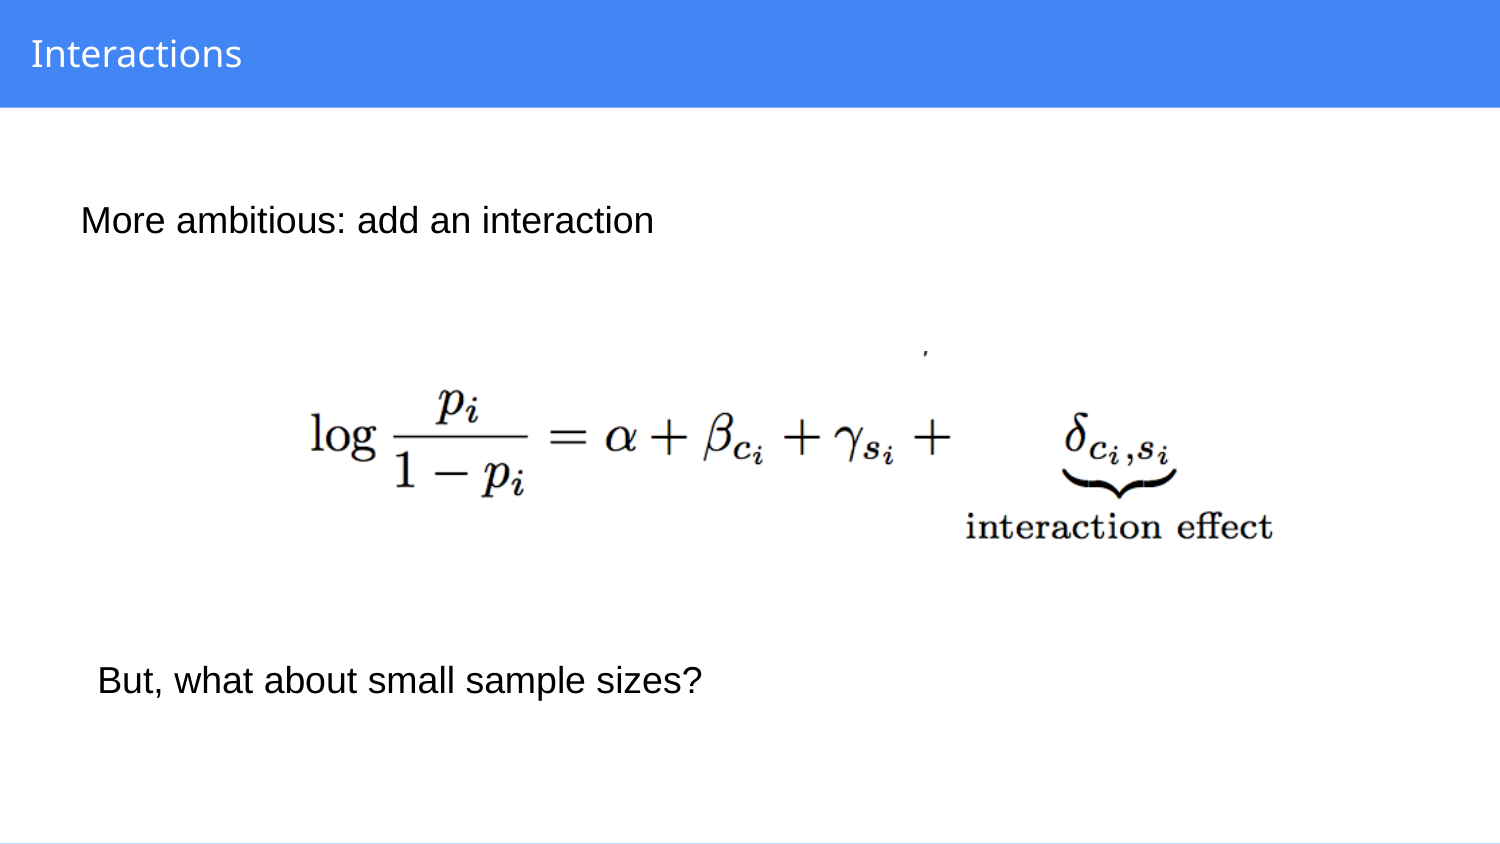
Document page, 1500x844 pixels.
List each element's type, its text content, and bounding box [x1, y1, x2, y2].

text_box But, what about small sample sizes? [82, 641, 1030, 752]
picture [286, 351, 1295, 567]
text_box More ambitious: add an interaction [65, 180, 1306, 292]
title Interactions [16, 2, 1464, 102]
